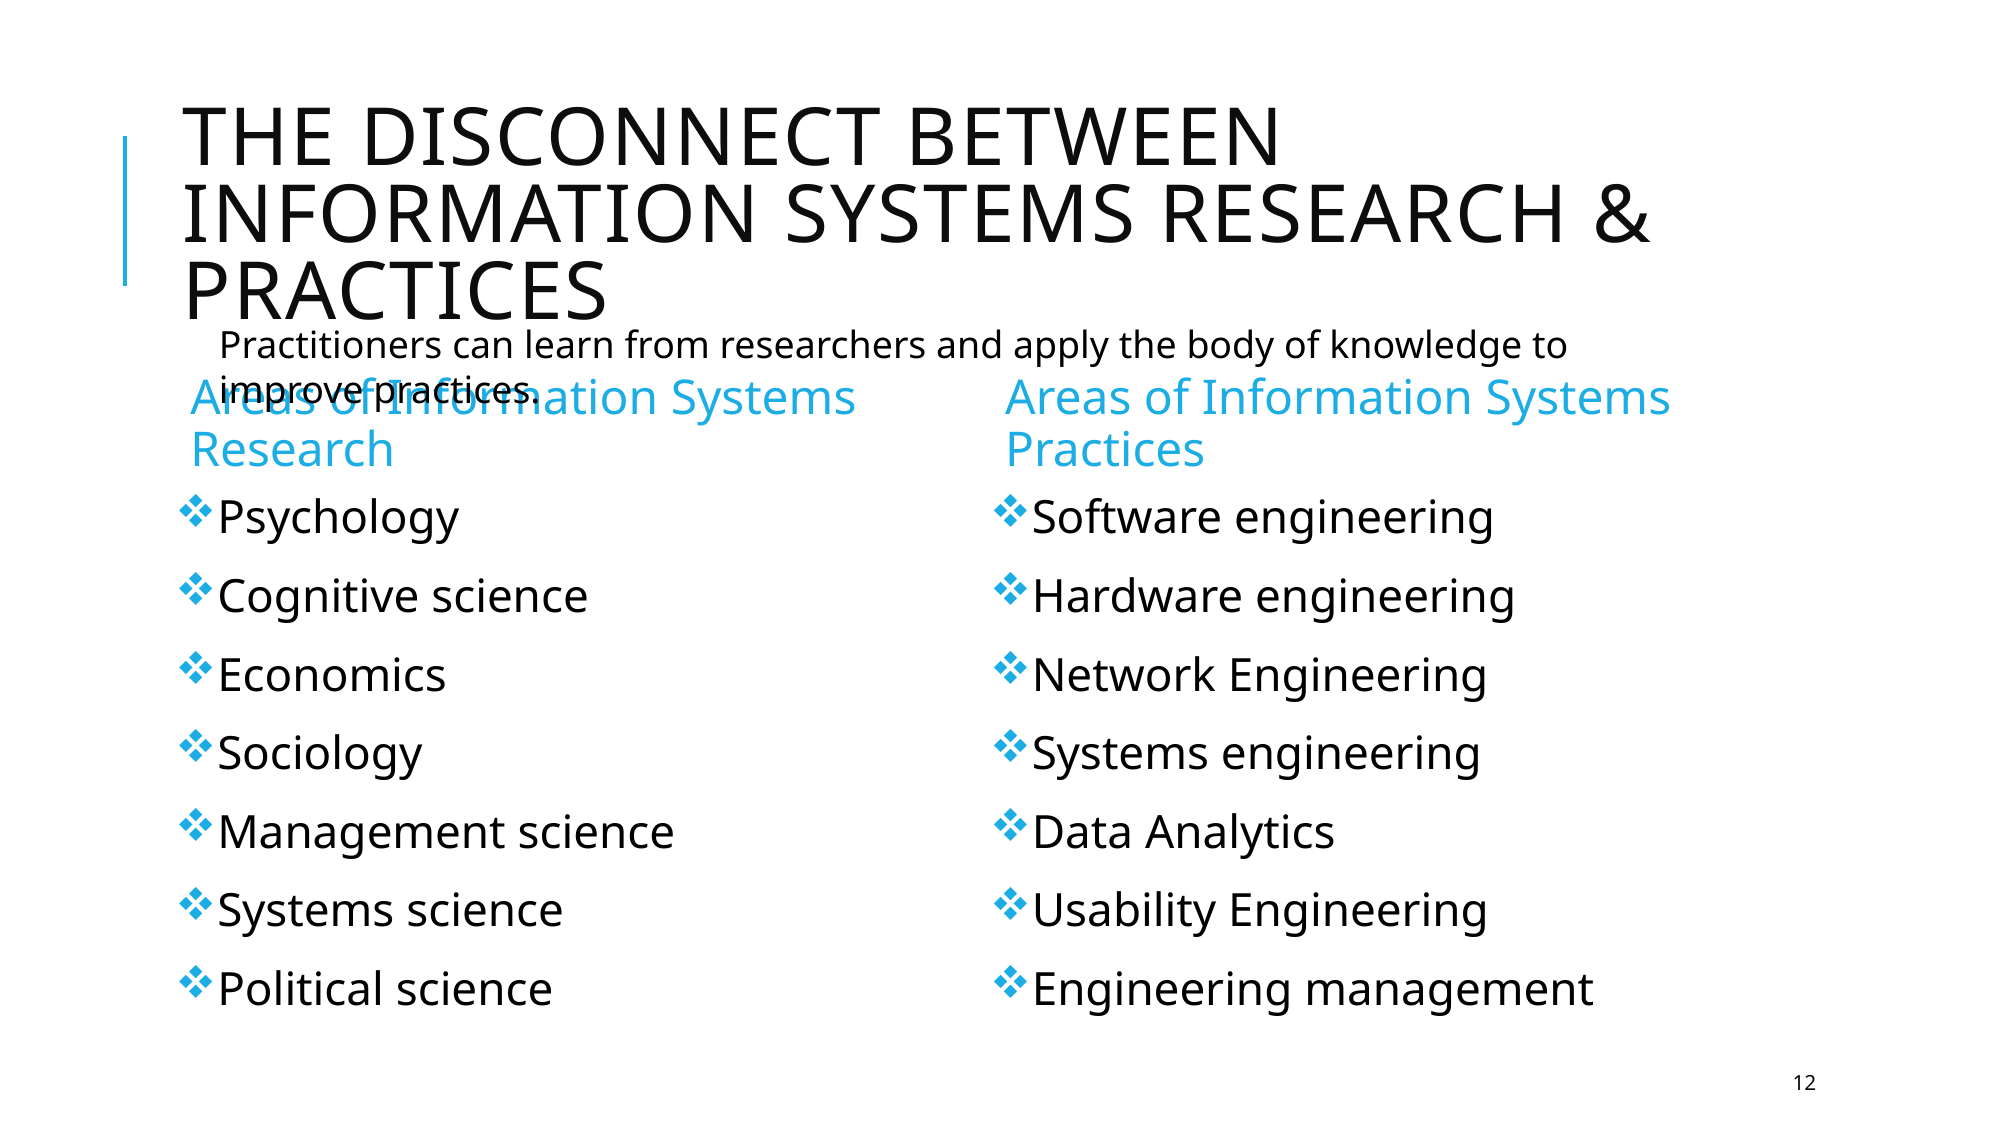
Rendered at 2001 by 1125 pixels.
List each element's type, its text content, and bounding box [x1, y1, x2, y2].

title The Disconnect between Information systems Research & Practices [168, 96, 1763, 342]
list Psychology Cognitive science Economics Sociology Management science Systems science Political science [168, 486, 948, 1035]
list Software engineering Hardware engineering Network Engineering Systems engineering Data Analytics Usability Engineering Engineering management [982, 486, 1763, 1035]
slide_number 12 [1777, 1061, 1938, 1107]
list Areas of Information Systems Practices [982, 357, 1763, 486]
list Areas of Information Systems Research [168, 357, 982, 493]
text_box Practitioners can learn from researchers and apply the body of knowledge to improve practices. [204, 314, 1692, 419]
